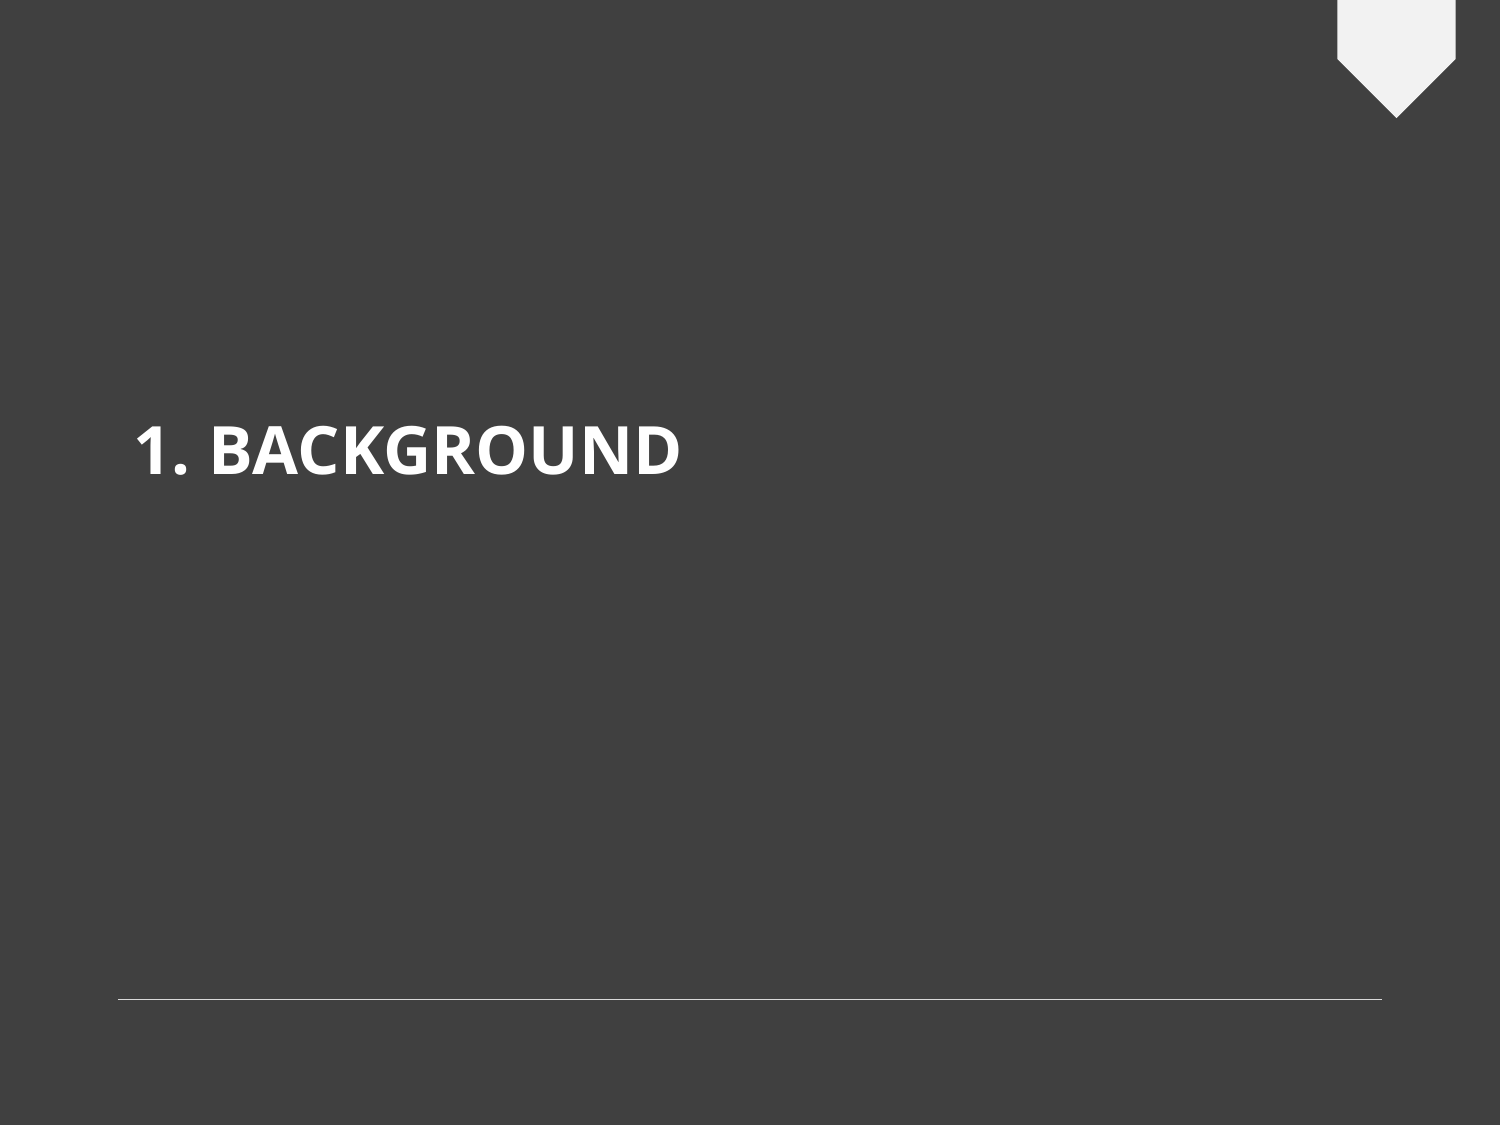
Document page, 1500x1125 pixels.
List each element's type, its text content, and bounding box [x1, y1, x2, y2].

text_box [1335, 0, 1458, 121]
text_box 1. BACKGROUND [119, 400, 699, 496]
